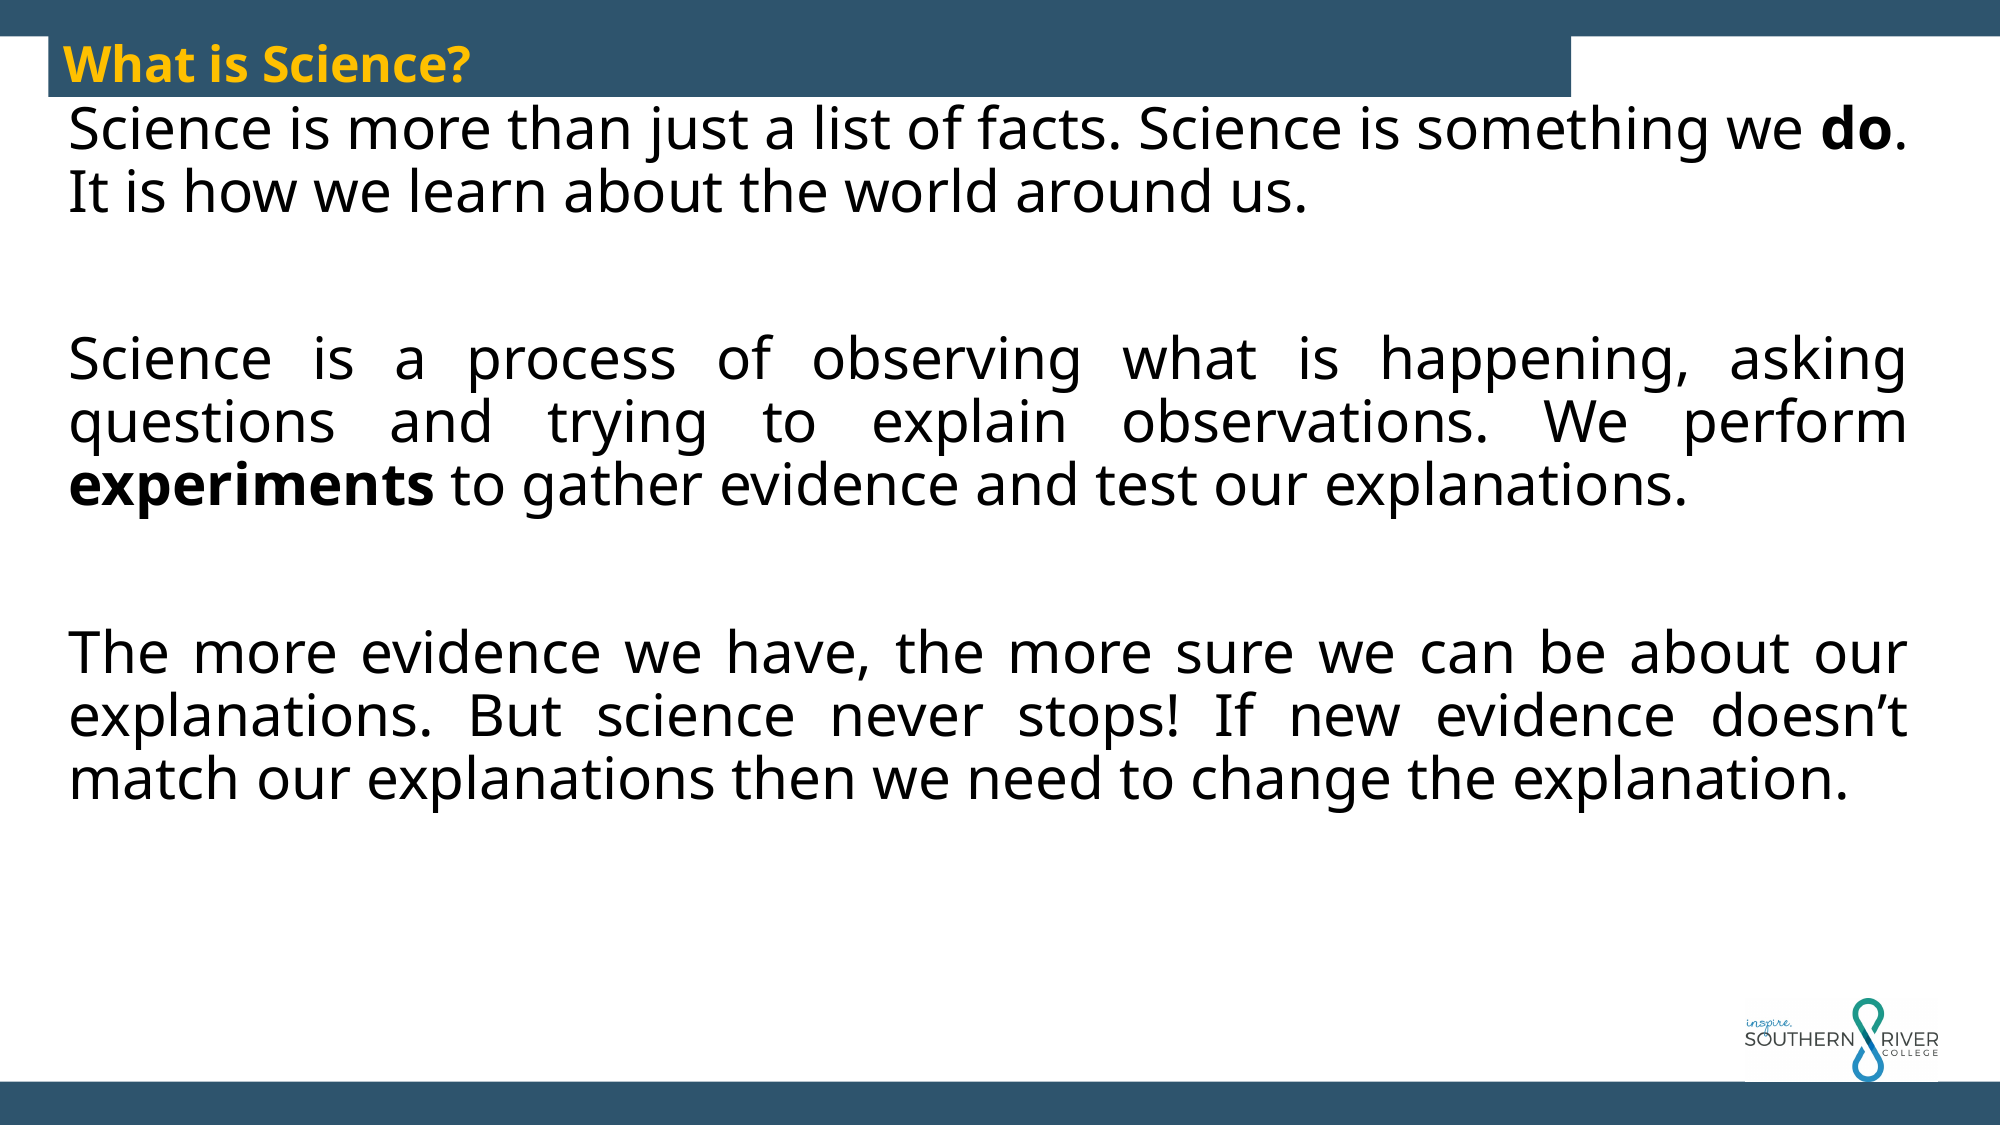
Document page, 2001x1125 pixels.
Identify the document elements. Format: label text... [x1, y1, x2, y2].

text_box Science is more than just a list of facts. Science is something we do. It is how we learn about the world around us. Science is a process of observing what is happening, asking questions and trying to explain observations. We perform experiments to gather evidence and test our explanations. The more evidence we have, the more sure we can be about our explanations. But science never stops! If new evidence doesn’t match our explanations then we need to change the explanation. [48, 78, 1929, 503]
list What is Science? [48, 35, 1572, 78]
picture [1745, 998, 1938, 1082]
